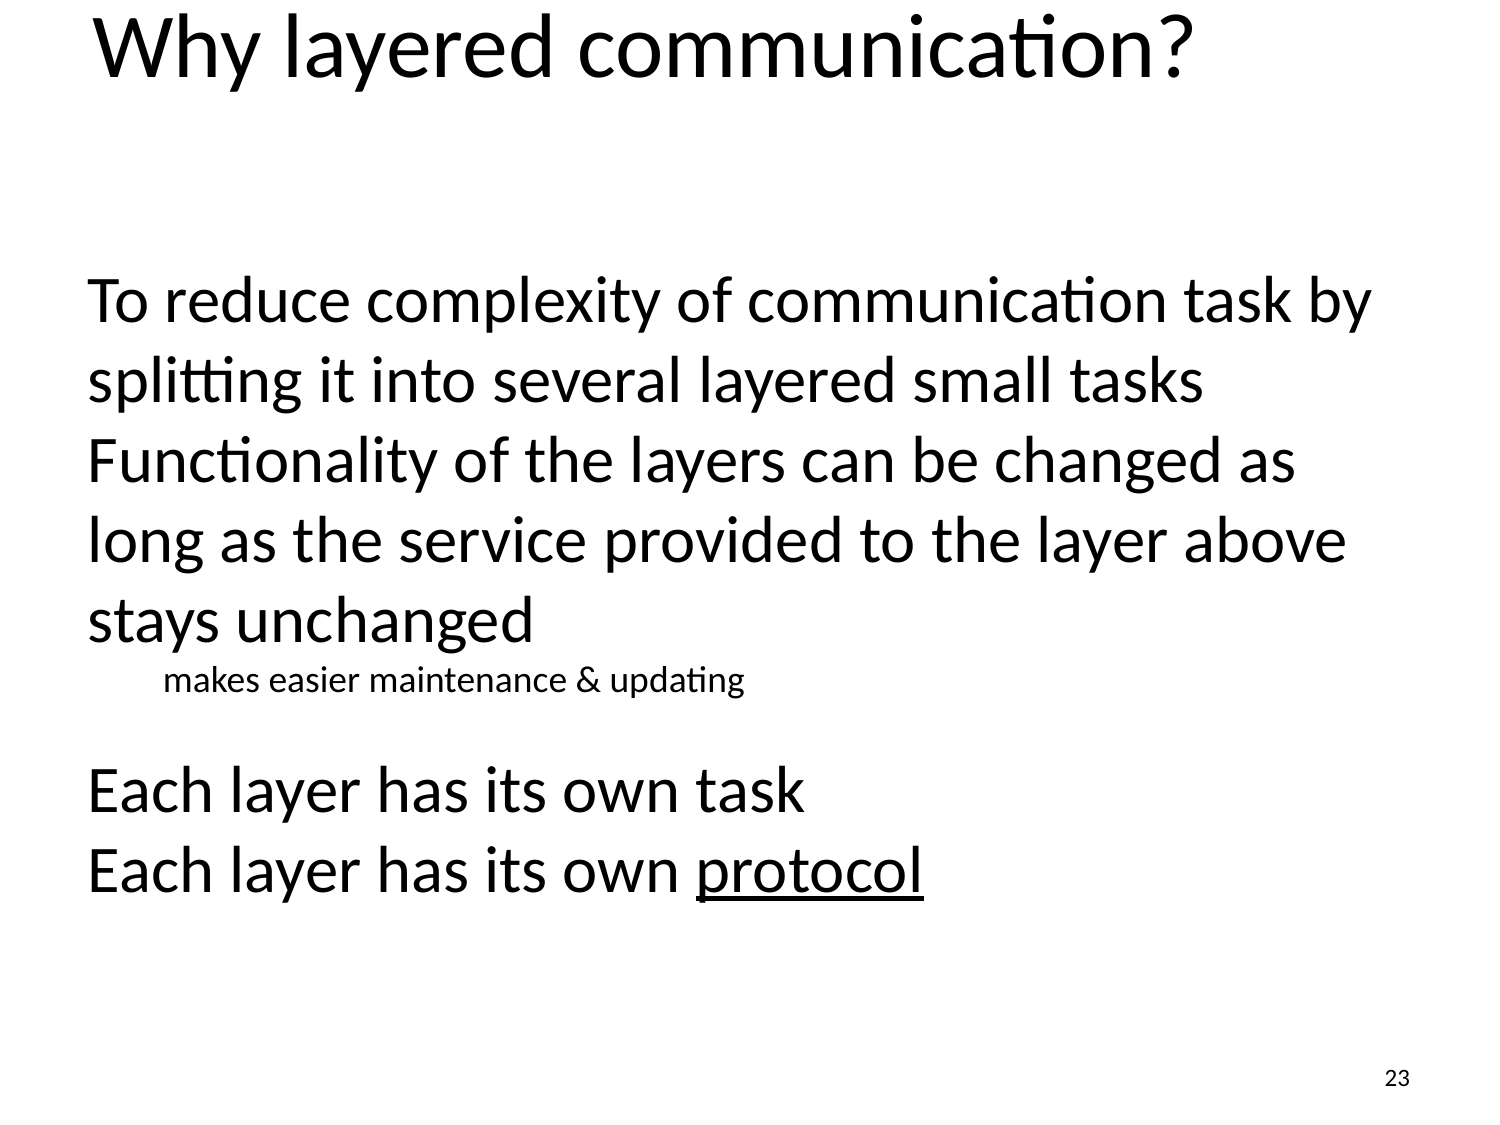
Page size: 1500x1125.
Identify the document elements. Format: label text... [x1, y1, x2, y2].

title Why layered communication? [92, 0, 1408, 246]
slide_number 23 [1074, 1024, 1425, 1100]
list To reduce complexity of communication task by splitting it into several layered small tasks Functionality of the layers can be changed as long as the service provided to the layer above stays unchanged makes easier maintenance & updating Each layer has its own task Each layer has its own protocol [87, 255, 1413, 964]
